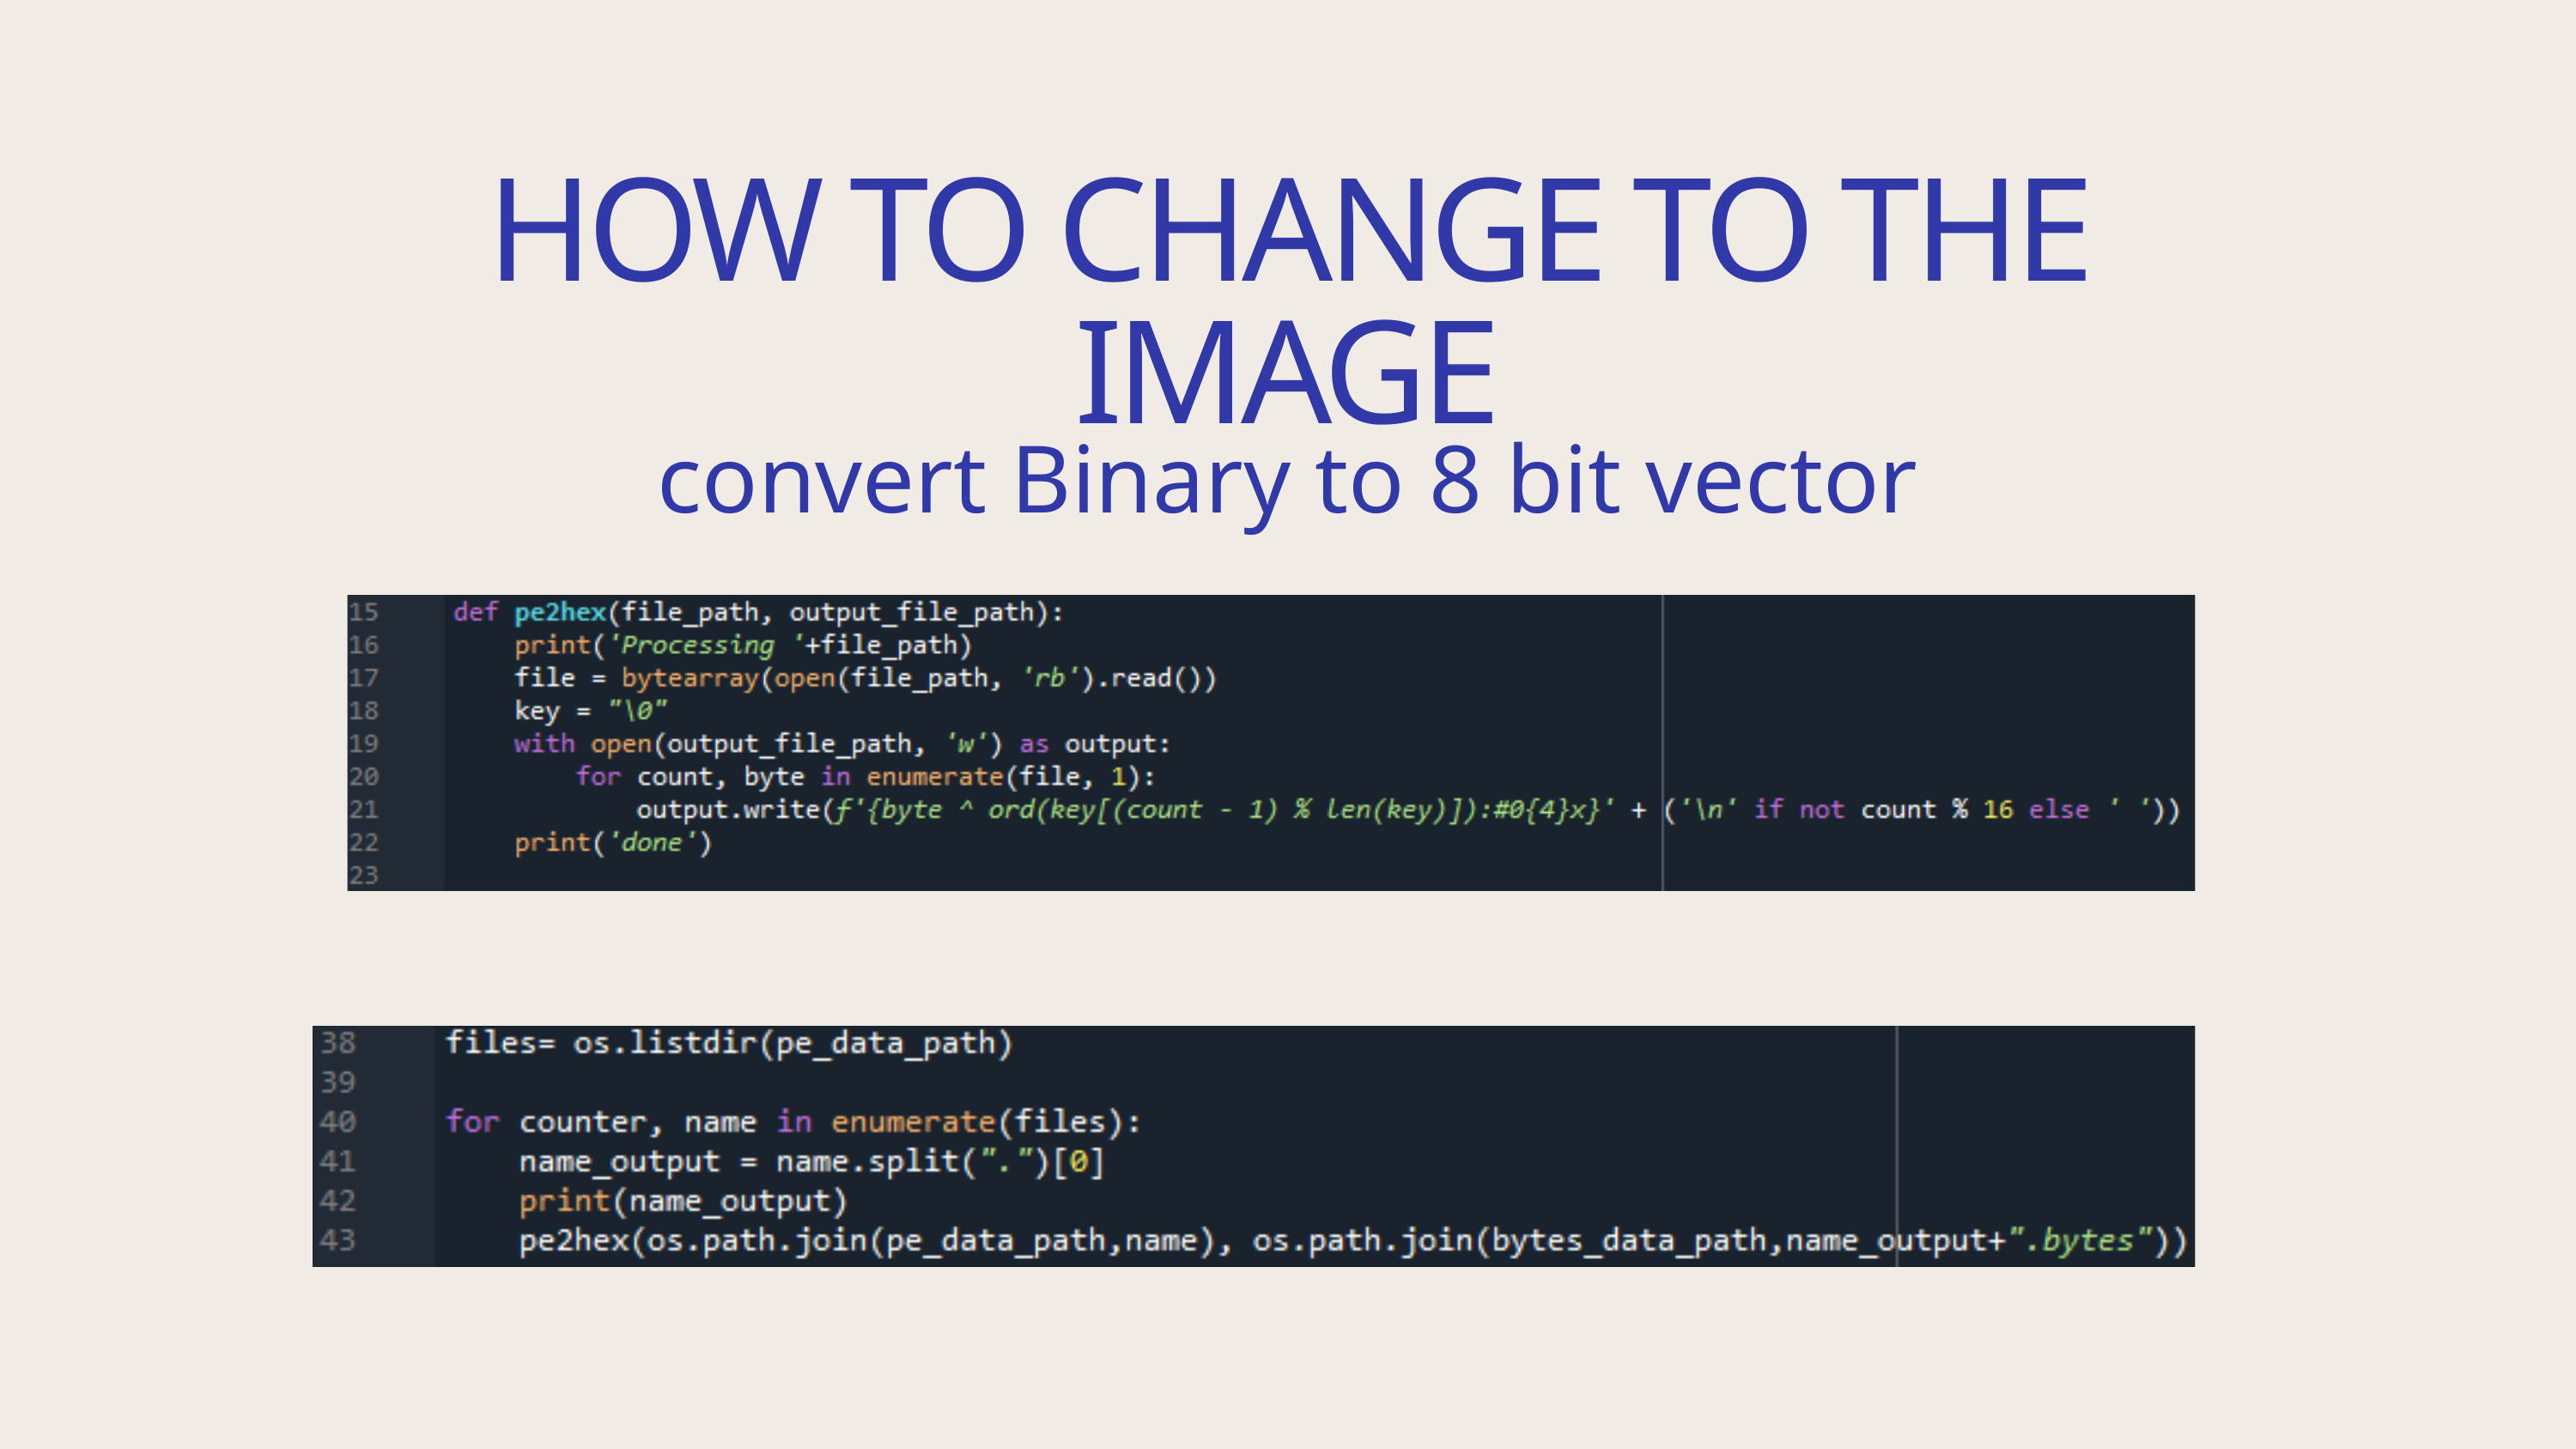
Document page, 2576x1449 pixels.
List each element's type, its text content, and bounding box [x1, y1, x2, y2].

text_box convert Binary to 8 bit vector [380, 401, 2196, 531]
text_box [347, 595, 2196, 891]
text_box HOW TO CHANGE TO THE IMAGE [275, 166, 2301, 452]
text_box [313, 1026, 2196, 1267]
